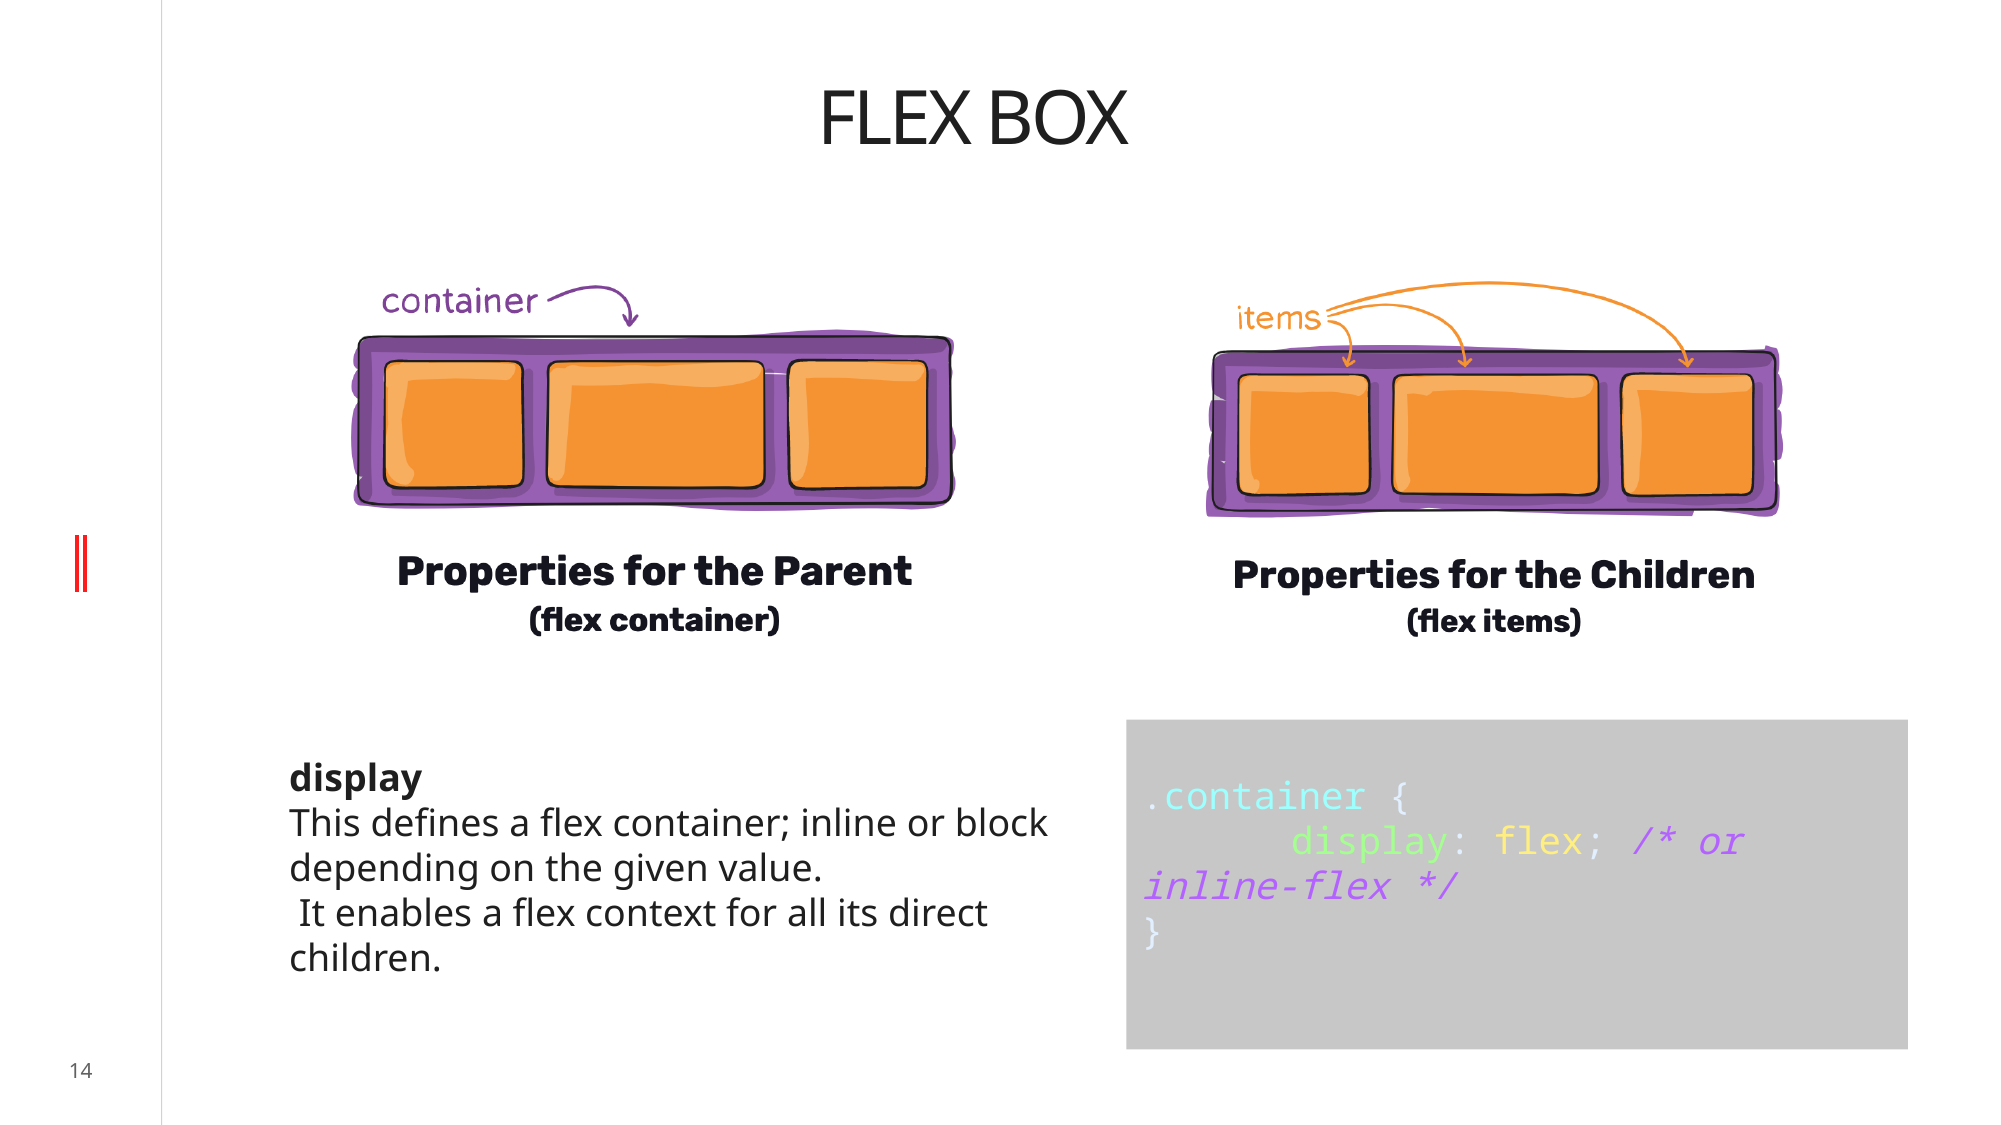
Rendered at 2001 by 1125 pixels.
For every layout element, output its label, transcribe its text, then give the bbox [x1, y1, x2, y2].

picture [1170, 228, 1818, 696]
slide_number 14 [38, 1052, 123, 1091]
text_box display This defines a flex container; inline or block depending on the given value. It enables a flex context for all its direct children. [274, 746, 1097, 1077]
picture [309, 244, 1015, 696]
text_box .container { display: flex; /* or inline-flex */ } [1126, 719, 1908, 1050]
title FLEX BOX [309, 55, 1638, 178]
